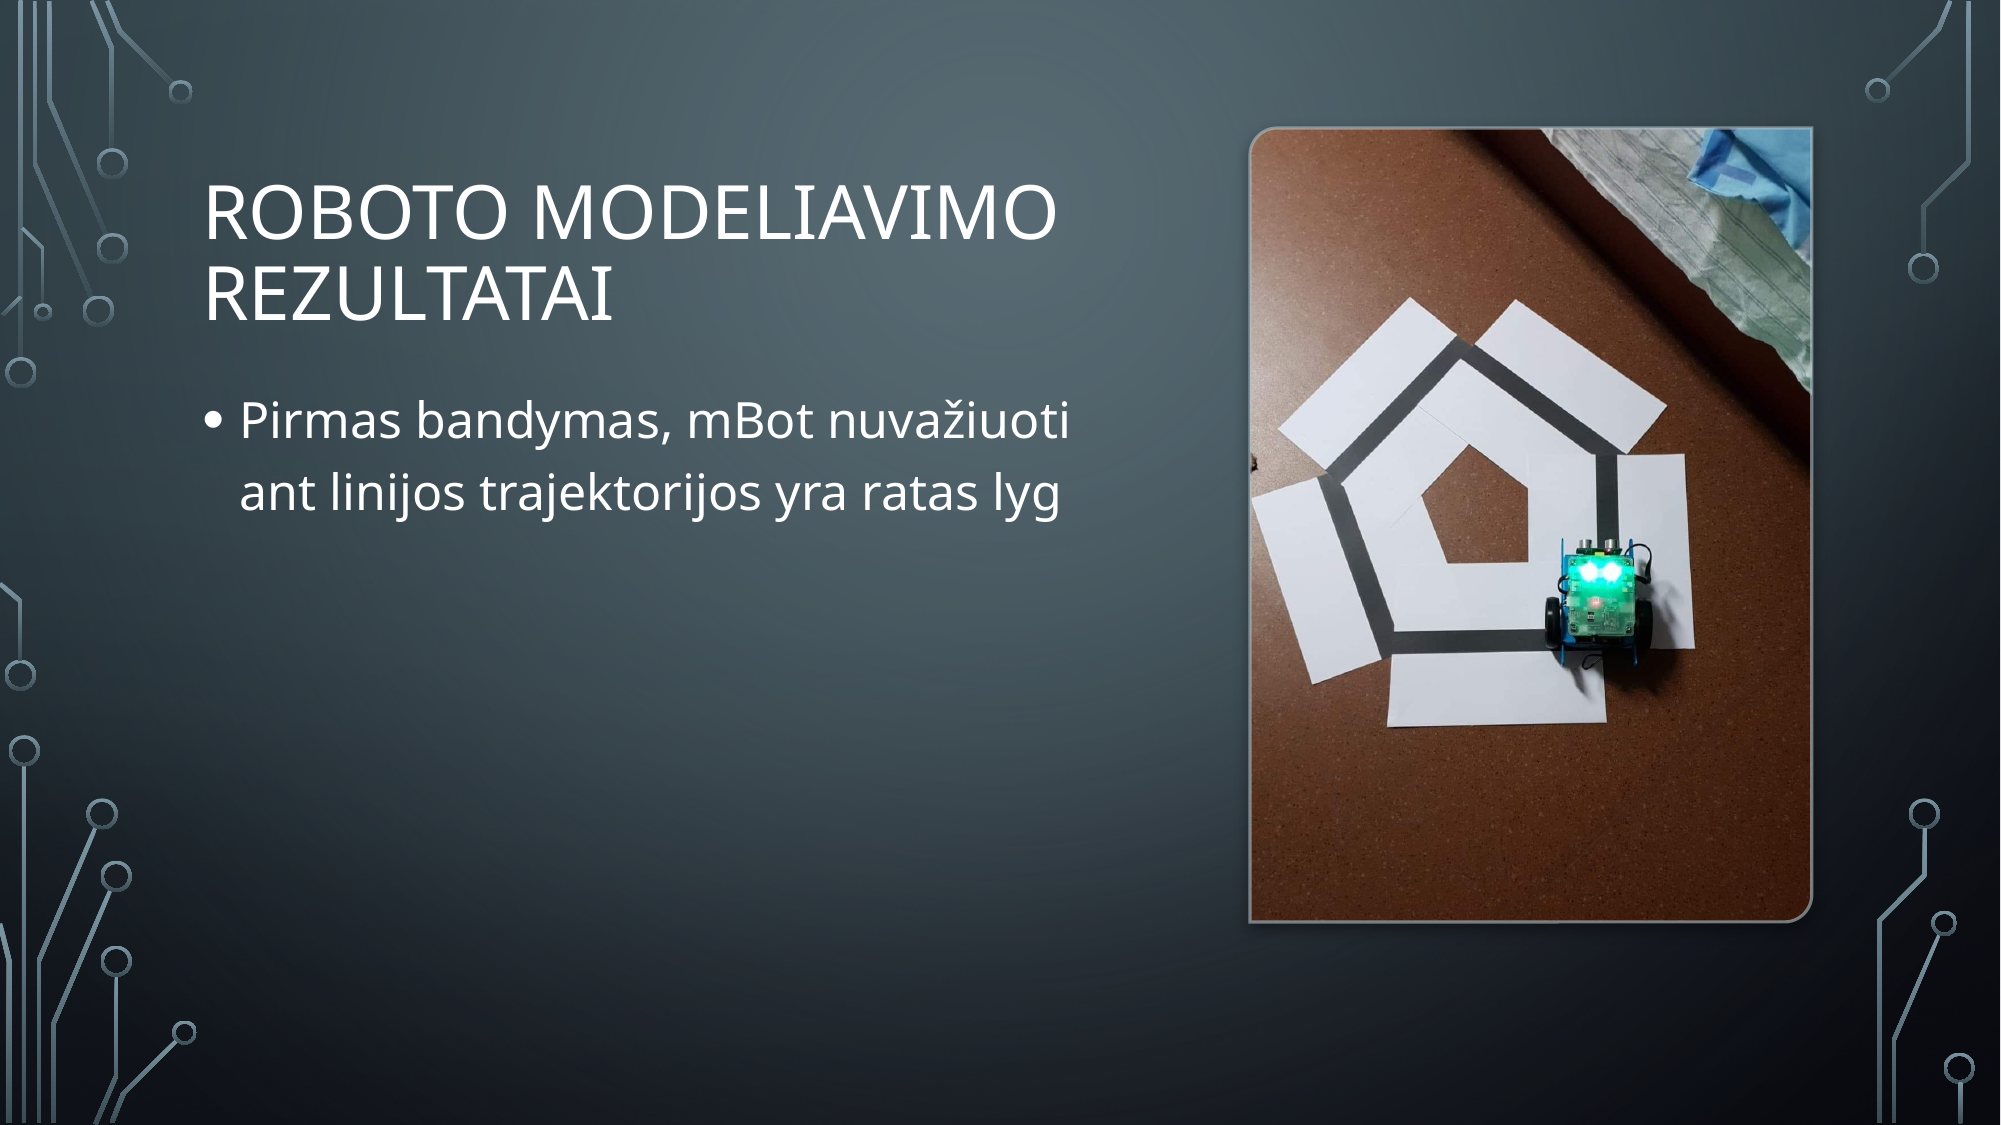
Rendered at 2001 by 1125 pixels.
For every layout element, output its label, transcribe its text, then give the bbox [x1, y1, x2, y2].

title Roboto modeliavimo rezultatai [187, 101, 1155, 344]
list Pirmas bandymas, mBot nuvažiuoti ant linijos trajektorijos yra ratas lyg [187, 369, 1155, 950]
picture [1249, 127, 1813, 923]
